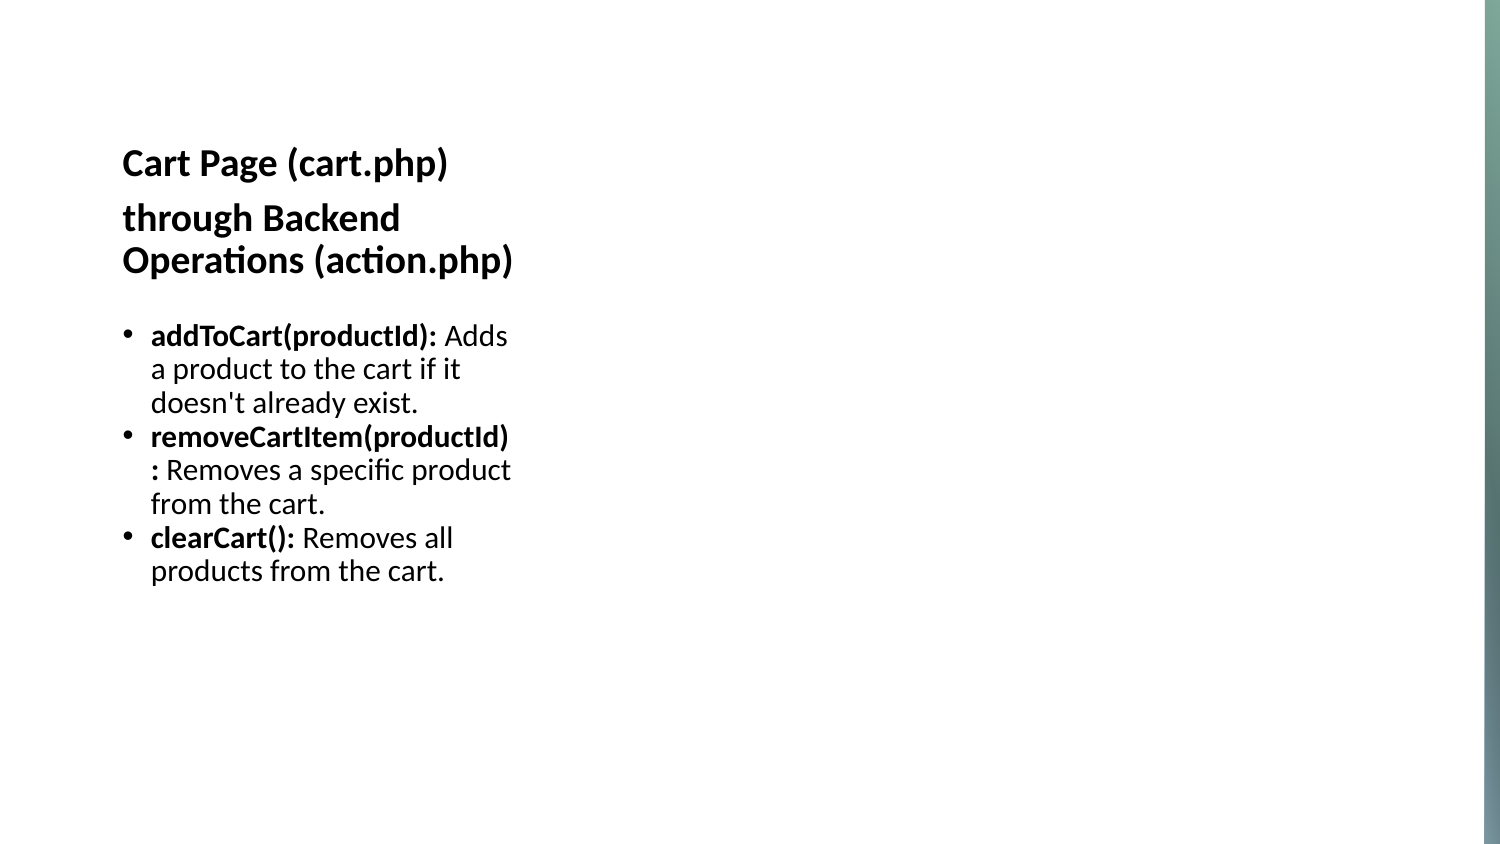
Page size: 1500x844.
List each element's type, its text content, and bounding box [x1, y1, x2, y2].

text_box Cart Page (cart.php) through Backend Operations (action.php) [107, 91, 533, 291]
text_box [1484, 0, 1500, 844]
text_box addToCart(productId): Adds a product to the cart if it doesn't already exist. removeCartItem(productId): Removes a specific product from the cart. clearCart(): Removes all products from the cart. [107, 311, 533, 736]
